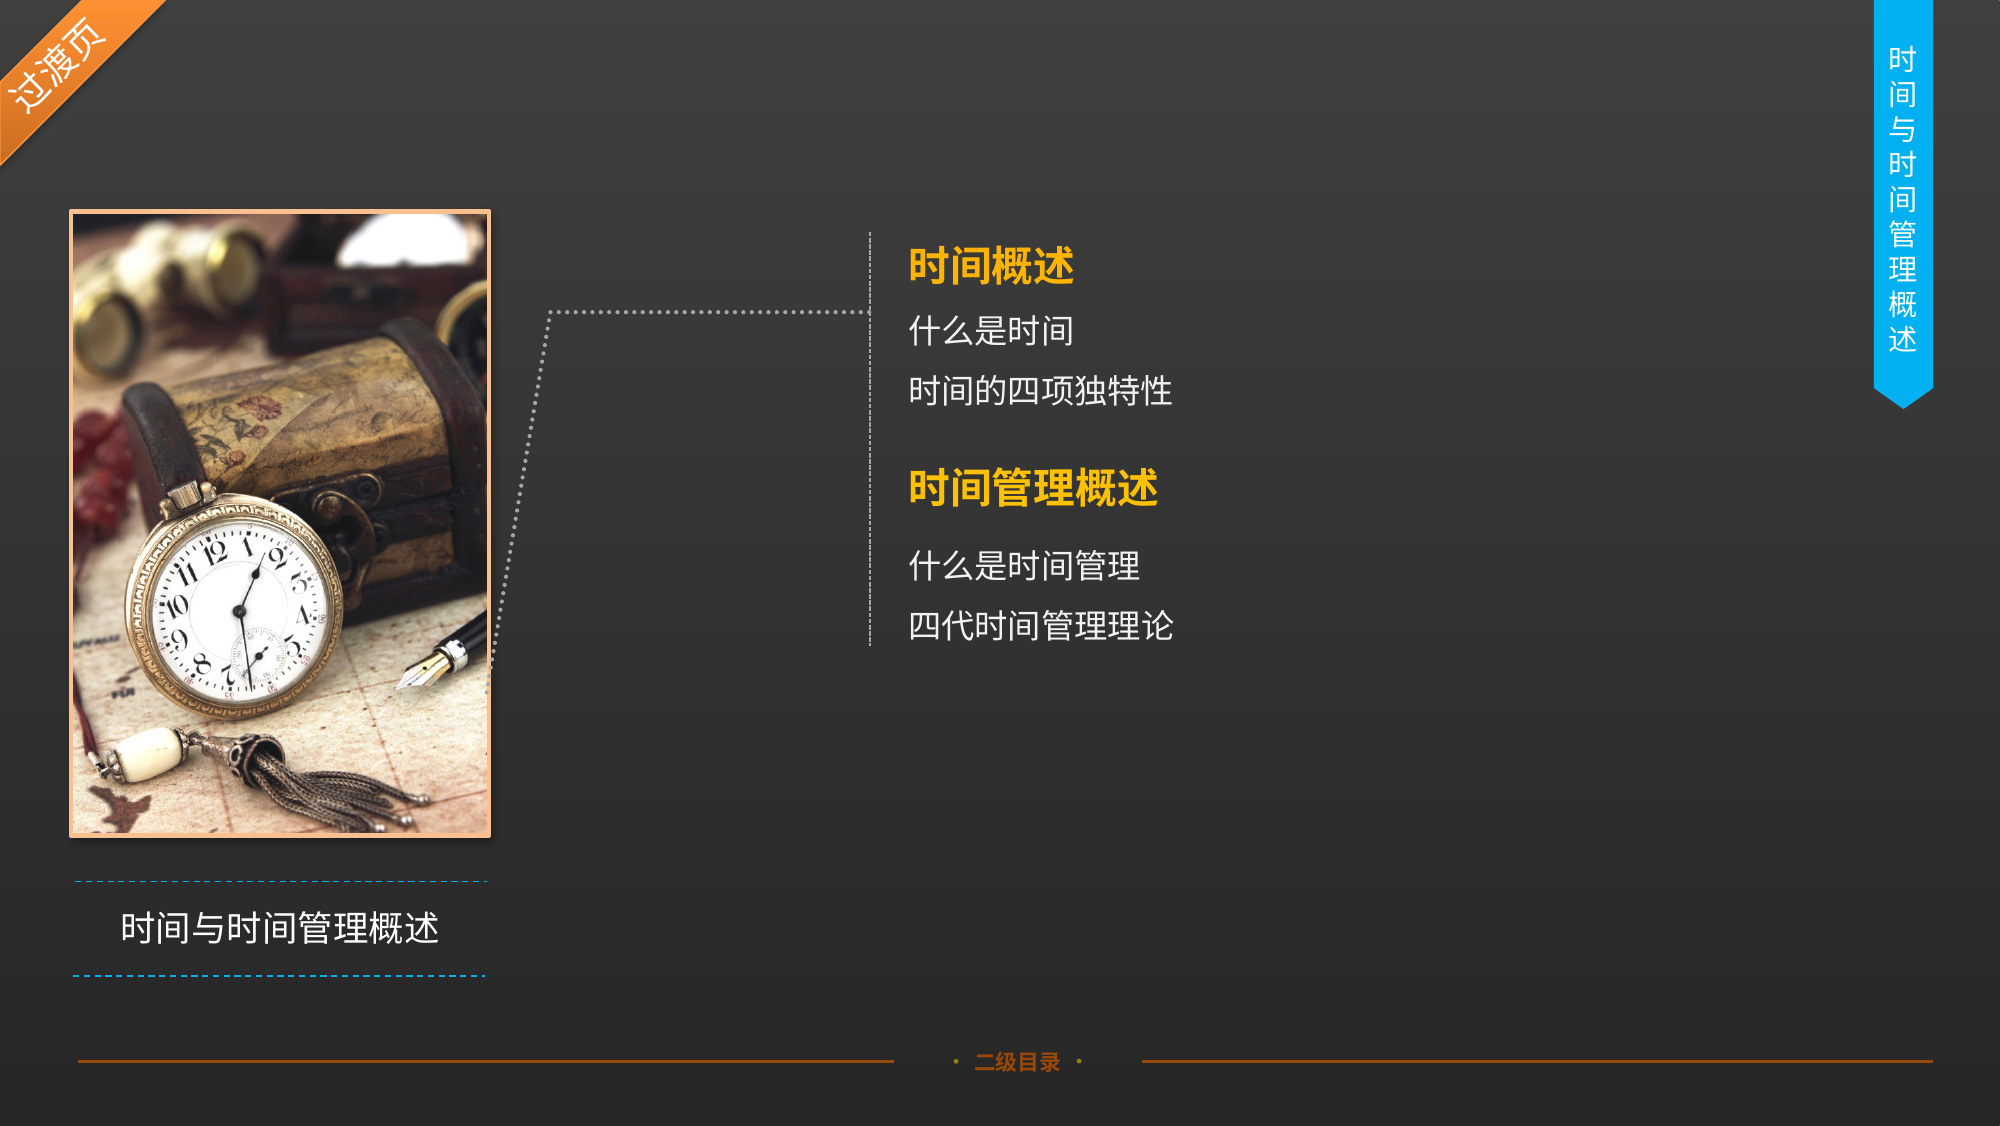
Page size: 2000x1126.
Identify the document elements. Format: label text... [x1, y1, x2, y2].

text_box [491, 312, 865, 689]
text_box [78, 1040, 1934, 1083]
text_box 时间概述 什么是时间 时间的四项独特性 时间管理概述 什么是时间管理 四代时间管理理论 [893, 207, 1204, 652]
text_box 时间与时间管理概述 [1871, 0, 1936, 411]
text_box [72, 213, 487, 977]
text_box 过渡页 [0, 0, 128, 137]
text_box [0, 0, 166, 166]
